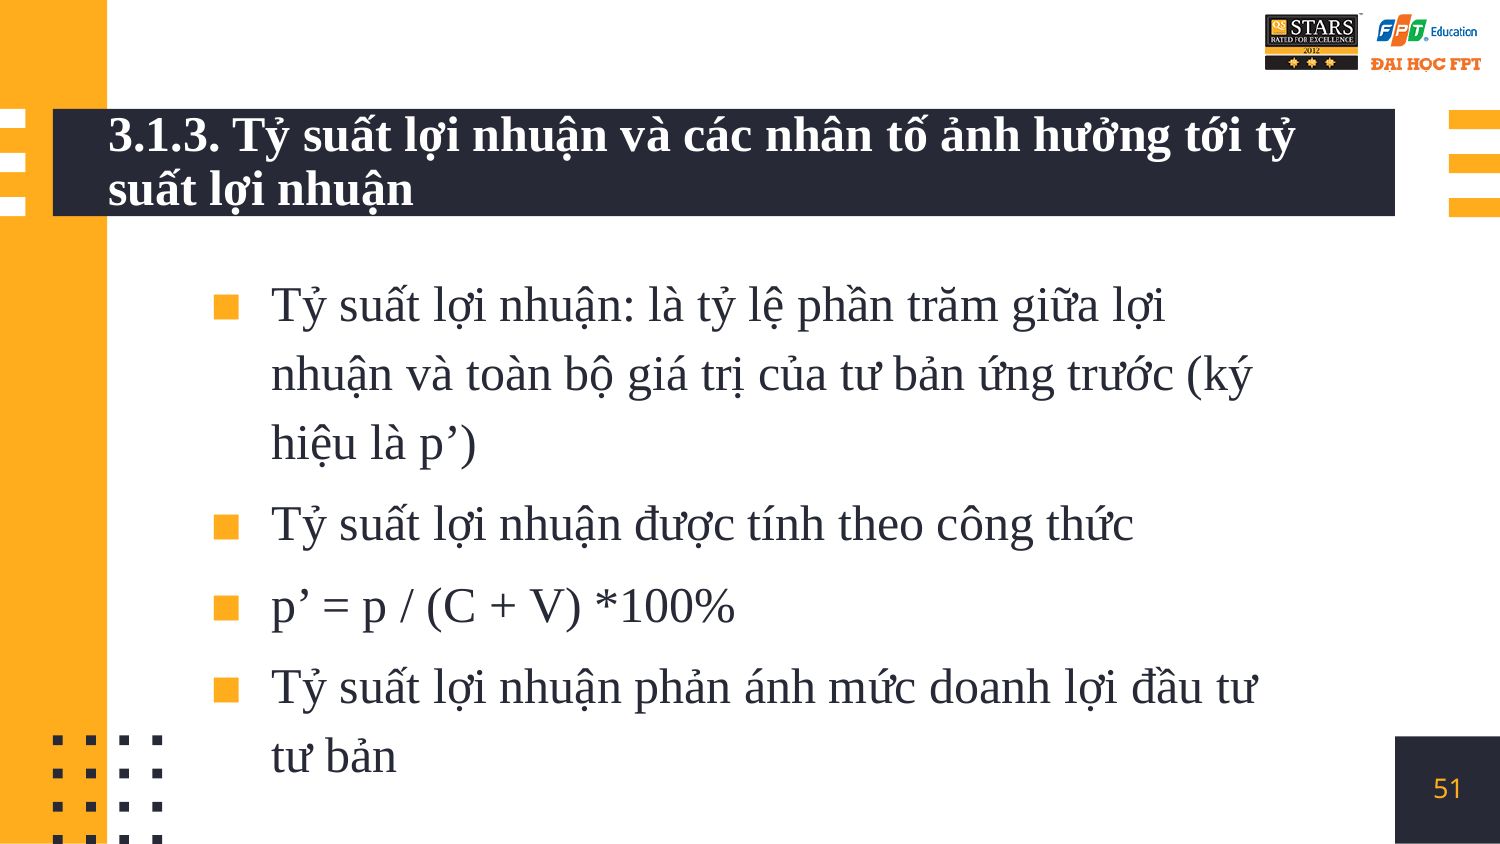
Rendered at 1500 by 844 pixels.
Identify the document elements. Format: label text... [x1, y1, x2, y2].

picture [1265, 13, 1481, 72]
title 3.1.3. Tỷ suất lợi nhuận và các nhân tố ảnh hưởng tới tỷ suất lợi nhuận [108, 108, 1396, 217]
list Tỷ suất lợi nhuận: là tỷ lệ phần trăm giữa lợi nhuận và toàn bộ giá trị của tư bản ứng trước (ký hiệu là p’) Tỷ suất lợi nhuận được tính theo công thức p’ = p / (C + V) *100% Tỷ suất lợi nhuận phản ánh mức doanh lợi đầu tư tư bản [196, 262, 1288, 824]
slide_number 51 [1395, 736, 1500, 844]
